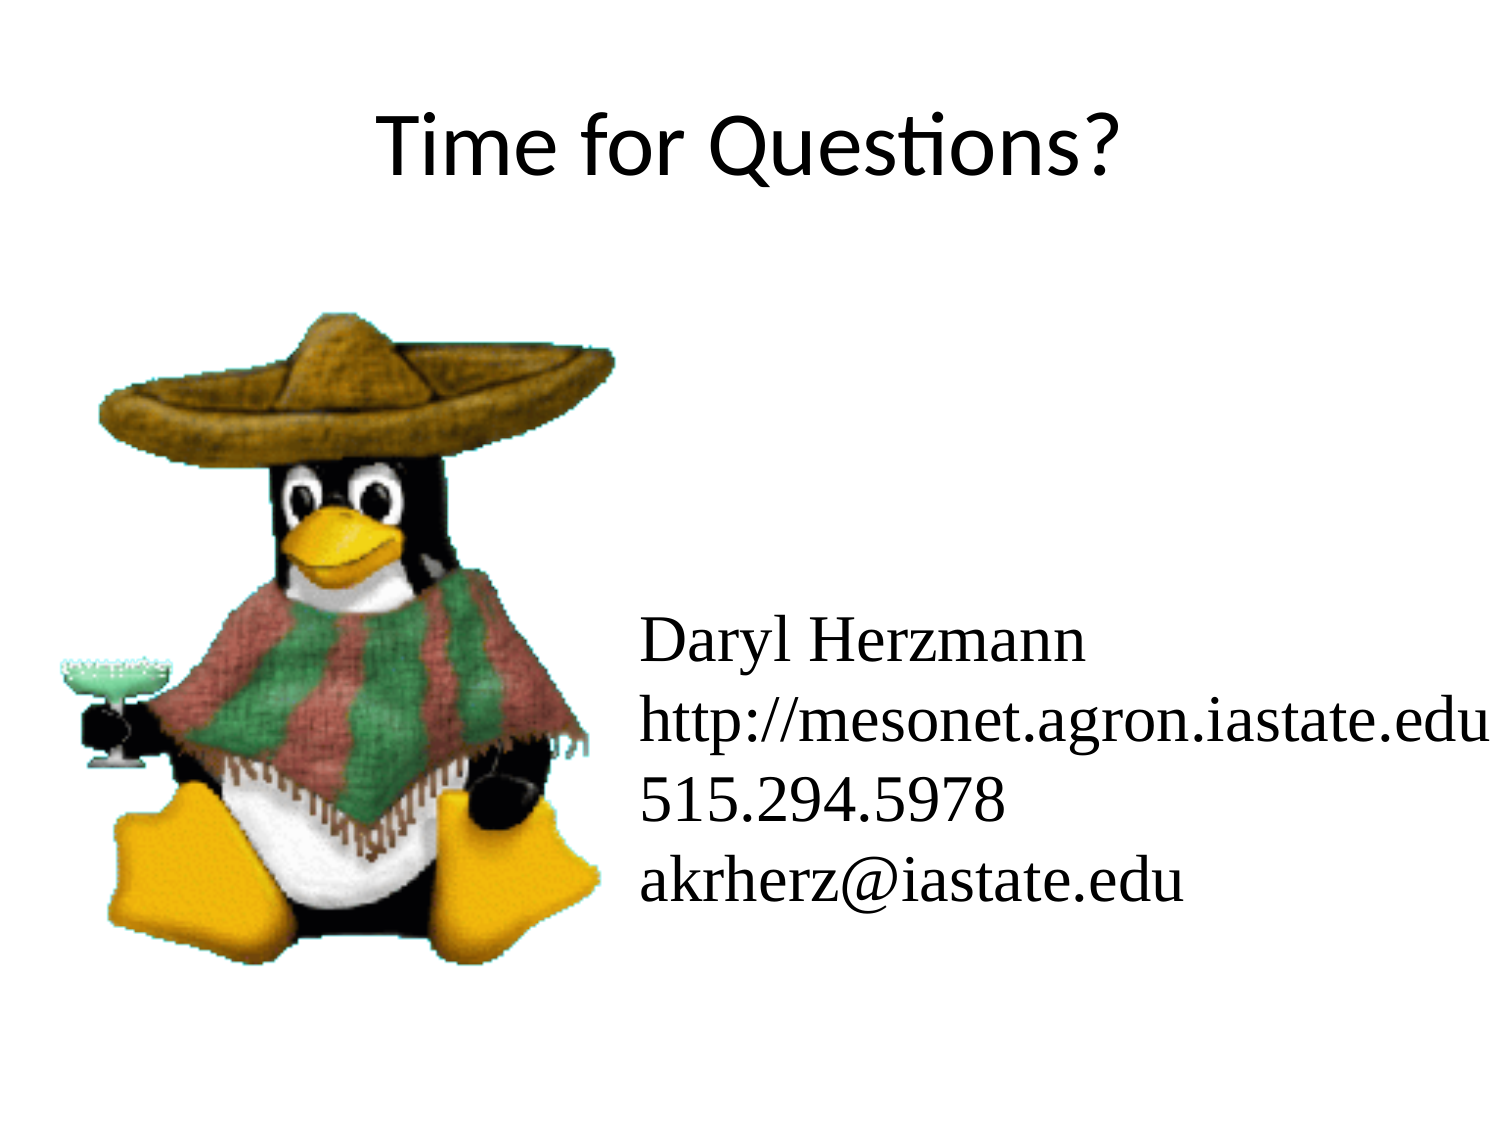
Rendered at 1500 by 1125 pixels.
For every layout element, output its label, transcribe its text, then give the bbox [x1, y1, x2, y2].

picture [49, 299, 626, 976]
text_box Daryl Herzmann http://mesonet.agron.iastate.edu 515.294.5978 akrherz@iastate.edu [629, 587, 1500, 922]
text_box Time for Questions? [74, 45, 1425, 233]
